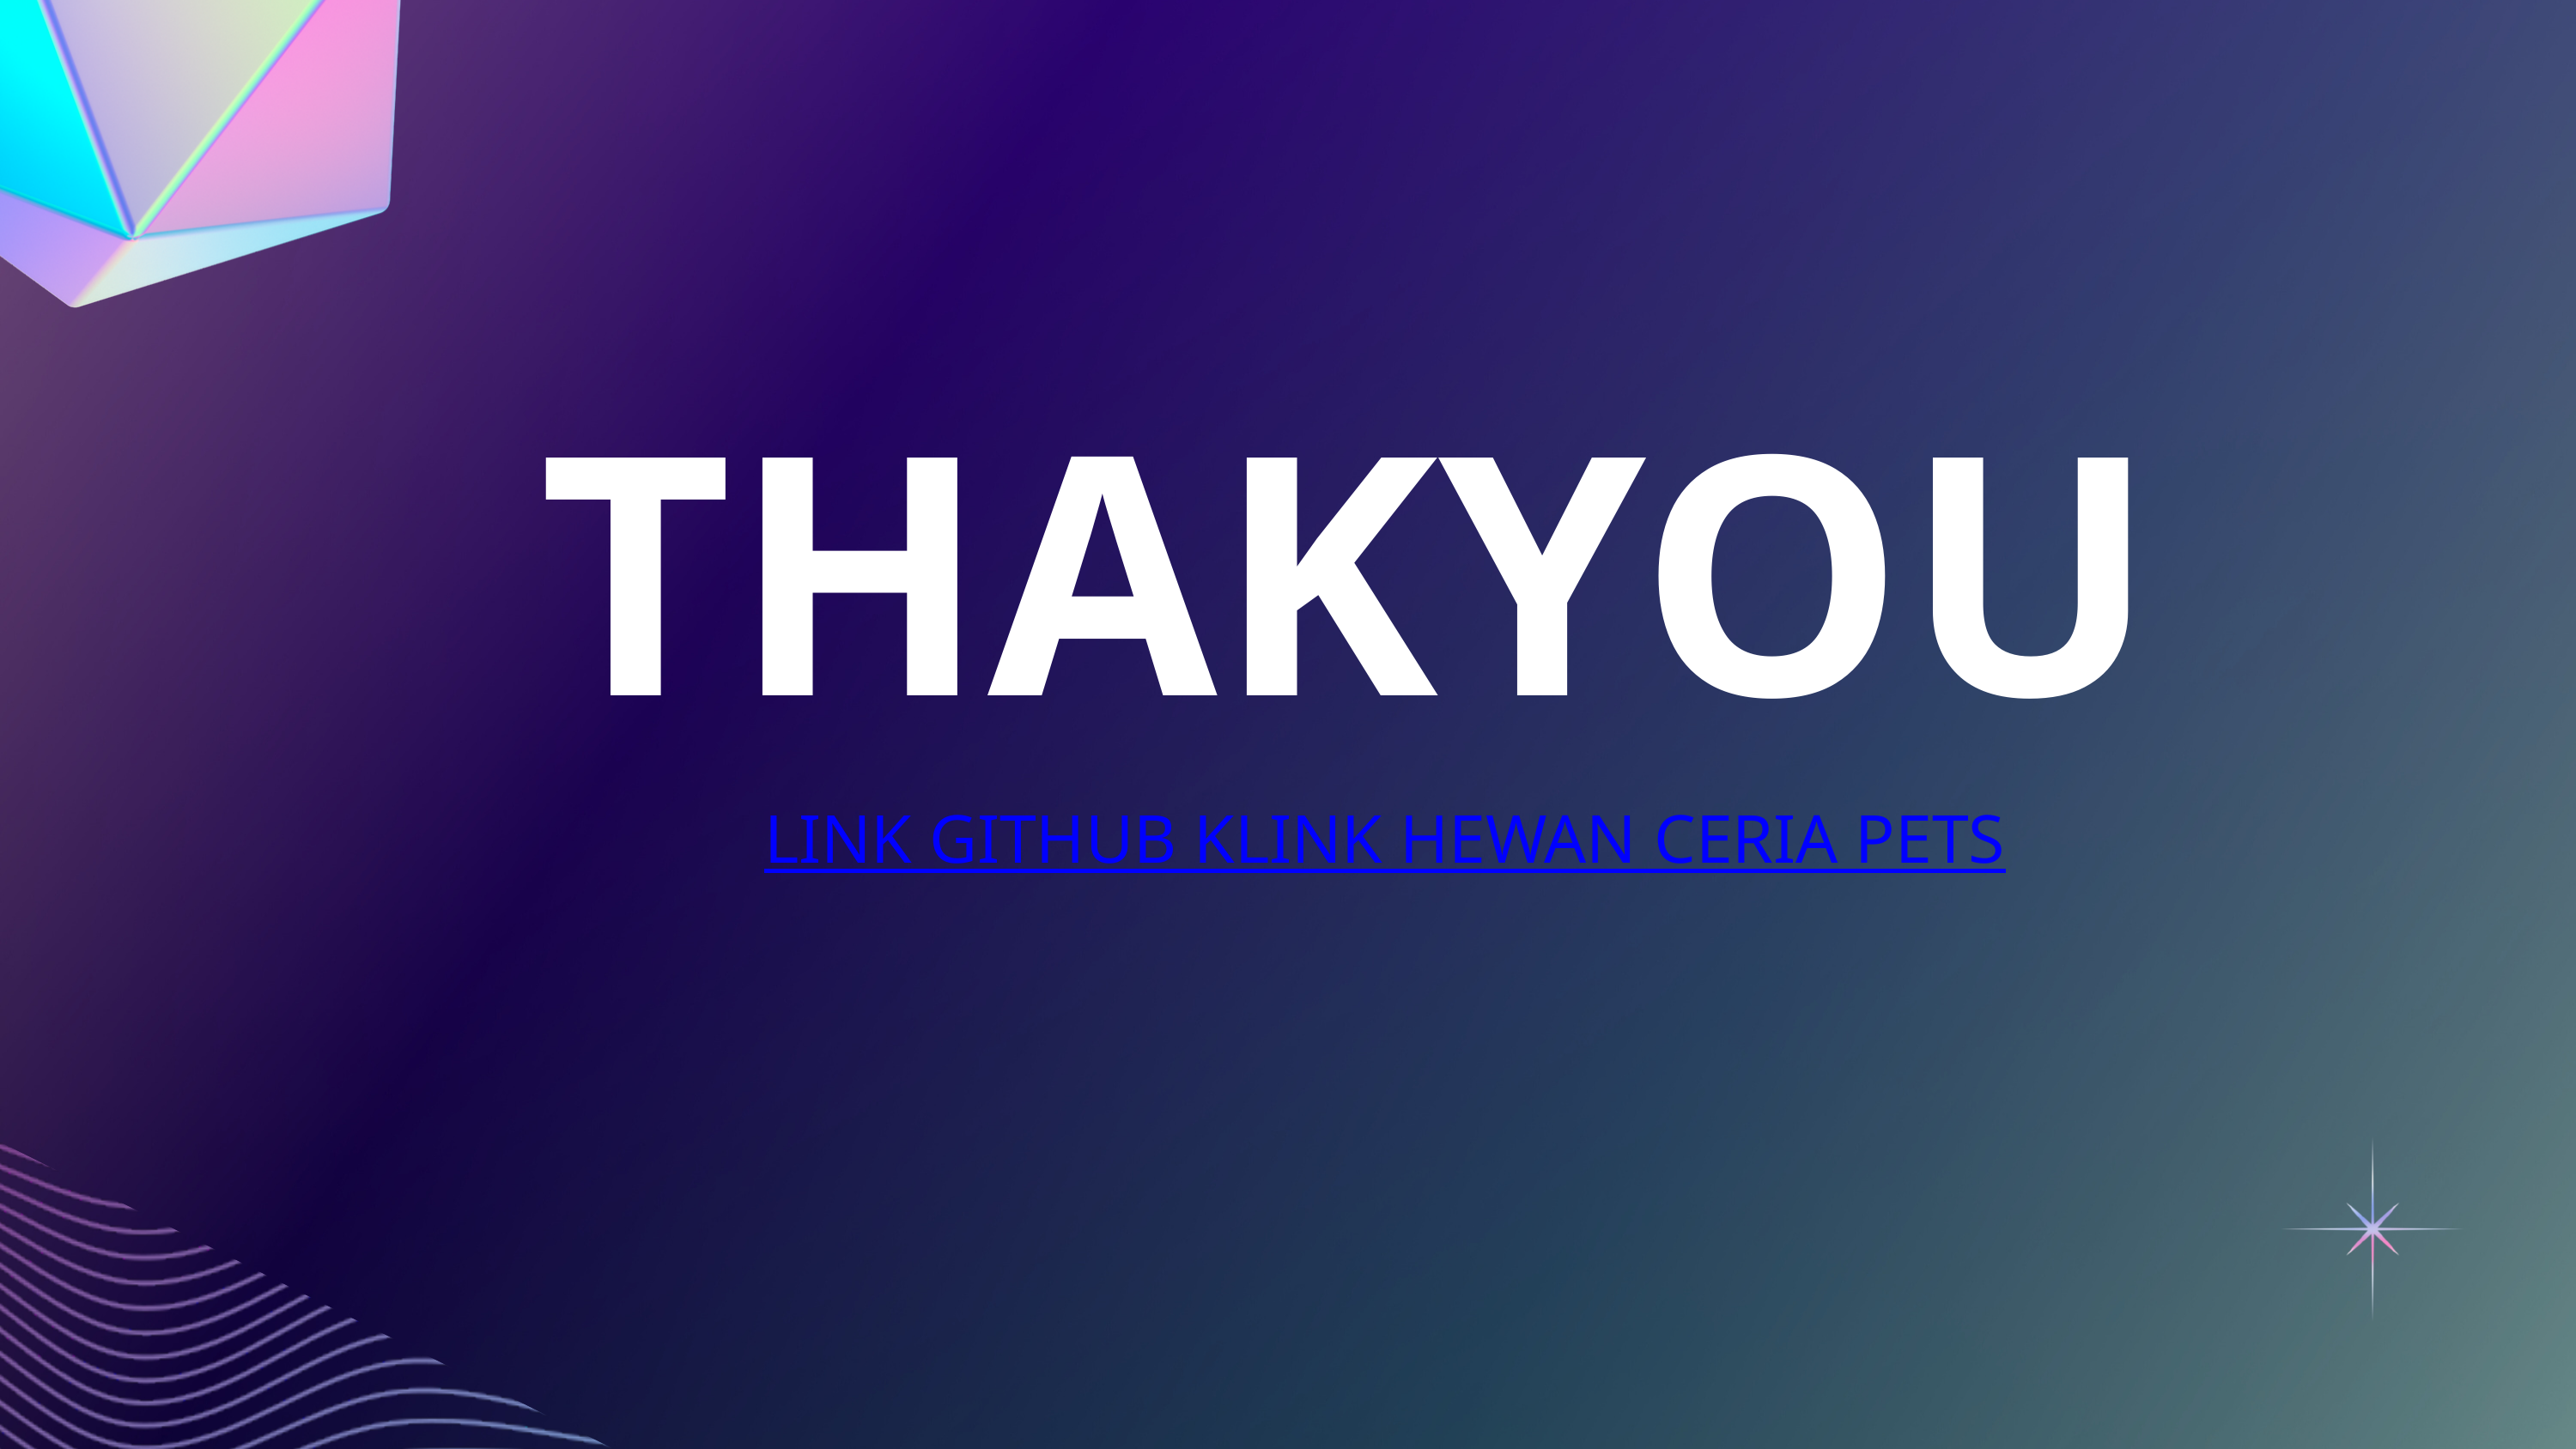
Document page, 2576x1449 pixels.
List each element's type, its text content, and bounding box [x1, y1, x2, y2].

text_box LINK GITHUB KLINK HEWAN CERIA PETS [656, 782, 2113, 888]
text_box [0, 1142, 614, 1449]
text_box [0, 0, 407, 308]
text_box THAKYOU [374, 352, 2323, 762]
text_box [2279, 1136, 2465, 1322]
text_box [0, 0, 2576, 1449]
